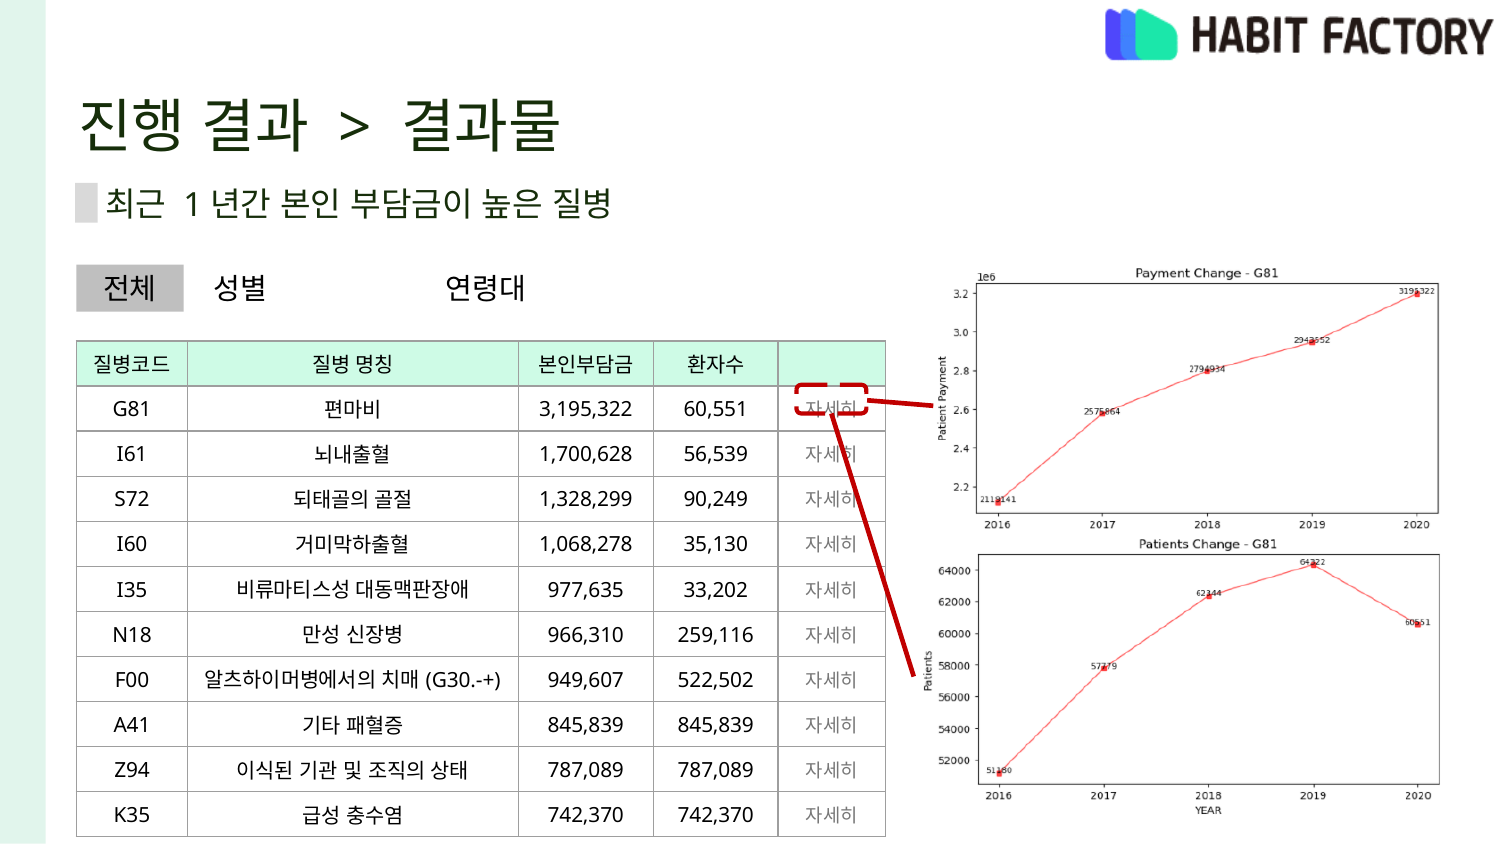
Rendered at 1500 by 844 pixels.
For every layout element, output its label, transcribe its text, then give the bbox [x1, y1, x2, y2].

table_cell 자세히 [779, 432, 826, 476]
table_header 질병 명칭 [188, 342, 518, 385]
table_cell K35 [77, 792, 187, 836]
table_cell 33,202 [654, 567, 777, 611]
picture [1098, 0, 1500, 69]
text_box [423, 264, 639, 312]
table_cell 1,068,278 [519, 522, 653, 566]
table_cell Z94 [77, 747, 187, 791]
table_cell 자세히 [779, 477, 826, 521]
title 진행 결과 > 결과물 [63, 68, 1259, 181]
table_cell I61 [77, 432, 187, 476]
table_cell 자세히 [779, 657, 885, 701]
table_cell I60 [77, 522, 187, 566]
table_cell G81 [77, 387, 187, 430]
table_cell 966,310 [519, 612, 653, 656]
table_cell 3,195,322 [519, 387, 653, 430]
table_cell S72 [77, 477, 187, 521]
table_cell 기타 패혈증 [188, 702, 518, 746]
table_cell 비류마티스성 대동맥판장애 [188, 567, 518, 611]
table_cell A41 [77, 702, 187, 746]
text_box [794, 382, 869, 416]
table_cell 949,607 [519, 657, 653, 701]
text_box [74, 174, 692, 232]
text_box 전체 [74, 263, 186, 314]
table_cell 787,089 [519, 747, 653, 791]
table_cell 자세히 [779, 612, 826, 656]
table_cell 35,130 [654, 522, 777, 566]
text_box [866, 400, 934, 407]
table_cell F00 [77, 657, 187, 701]
table_header 본인부담금 [519, 342, 653, 385]
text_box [186, 264, 387, 312]
table_cell 편마비 [188, 387, 518, 430]
table_cell 알츠하이머병에서의 치매(G30.-+) [188, 657, 518, 701]
table_header [779, 342, 885, 385]
table_cell 742,370 [519, 792, 653, 836]
table_cell 되태골의 골절 [188, 477, 518, 521]
table_cell 845,839 [654, 702, 777, 746]
table_cell 742,370 [654, 792, 777, 836]
table_cell 자세히 [779, 387, 828, 430]
table_cell 거미막하출혈 [188, 522, 518, 566]
table_cell 자세히 [779, 567, 826, 611]
table_cell 845,839 [519, 702, 653, 746]
table_cell I35 [77, 567, 187, 611]
table_cell 60,551 [654, 387, 777, 430]
table_cell 이식된 기관 및 조직의 상태 [188, 747, 518, 791]
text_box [831, 413, 914, 677]
table_cell 1,328,299 [519, 477, 653, 521]
picture [913, 261, 1444, 820]
table_cell 만성 신장병 [188, 612, 518, 656]
table_header 환자수 [654, 342, 777, 385]
table_cell N18 [77, 612, 187, 656]
table_cell 1,700,628 [519, 432, 653, 476]
table_cell 자세히 [779, 522, 826, 566]
table_cell 787,089 [654, 747, 777, 791]
table_cell 자세히 [779, 792, 885, 836]
table_cell 자세히 [779, 702, 885, 746]
table_cell 522,502 [654, 657, 777, 701]
table_cell 977,635 [519, 567, 653, 611]
table_header 질병코드 [77, 342, 187, 385]
table_cell 급성 충수염 [188, 792, 518, 836]
table_cell 자세히 [779, 747, 885, 791]
table_cell 56,539 [654, 432, 777, 476]
table_cell 뇌내출혈 [188, 432, 518, 476]
table_cell 90,249 [654, 477, 777, 521]
table_cell 자세히 [867, 387, 885, 398]
table_cell 259,116 [654, 612, 777, 656]
